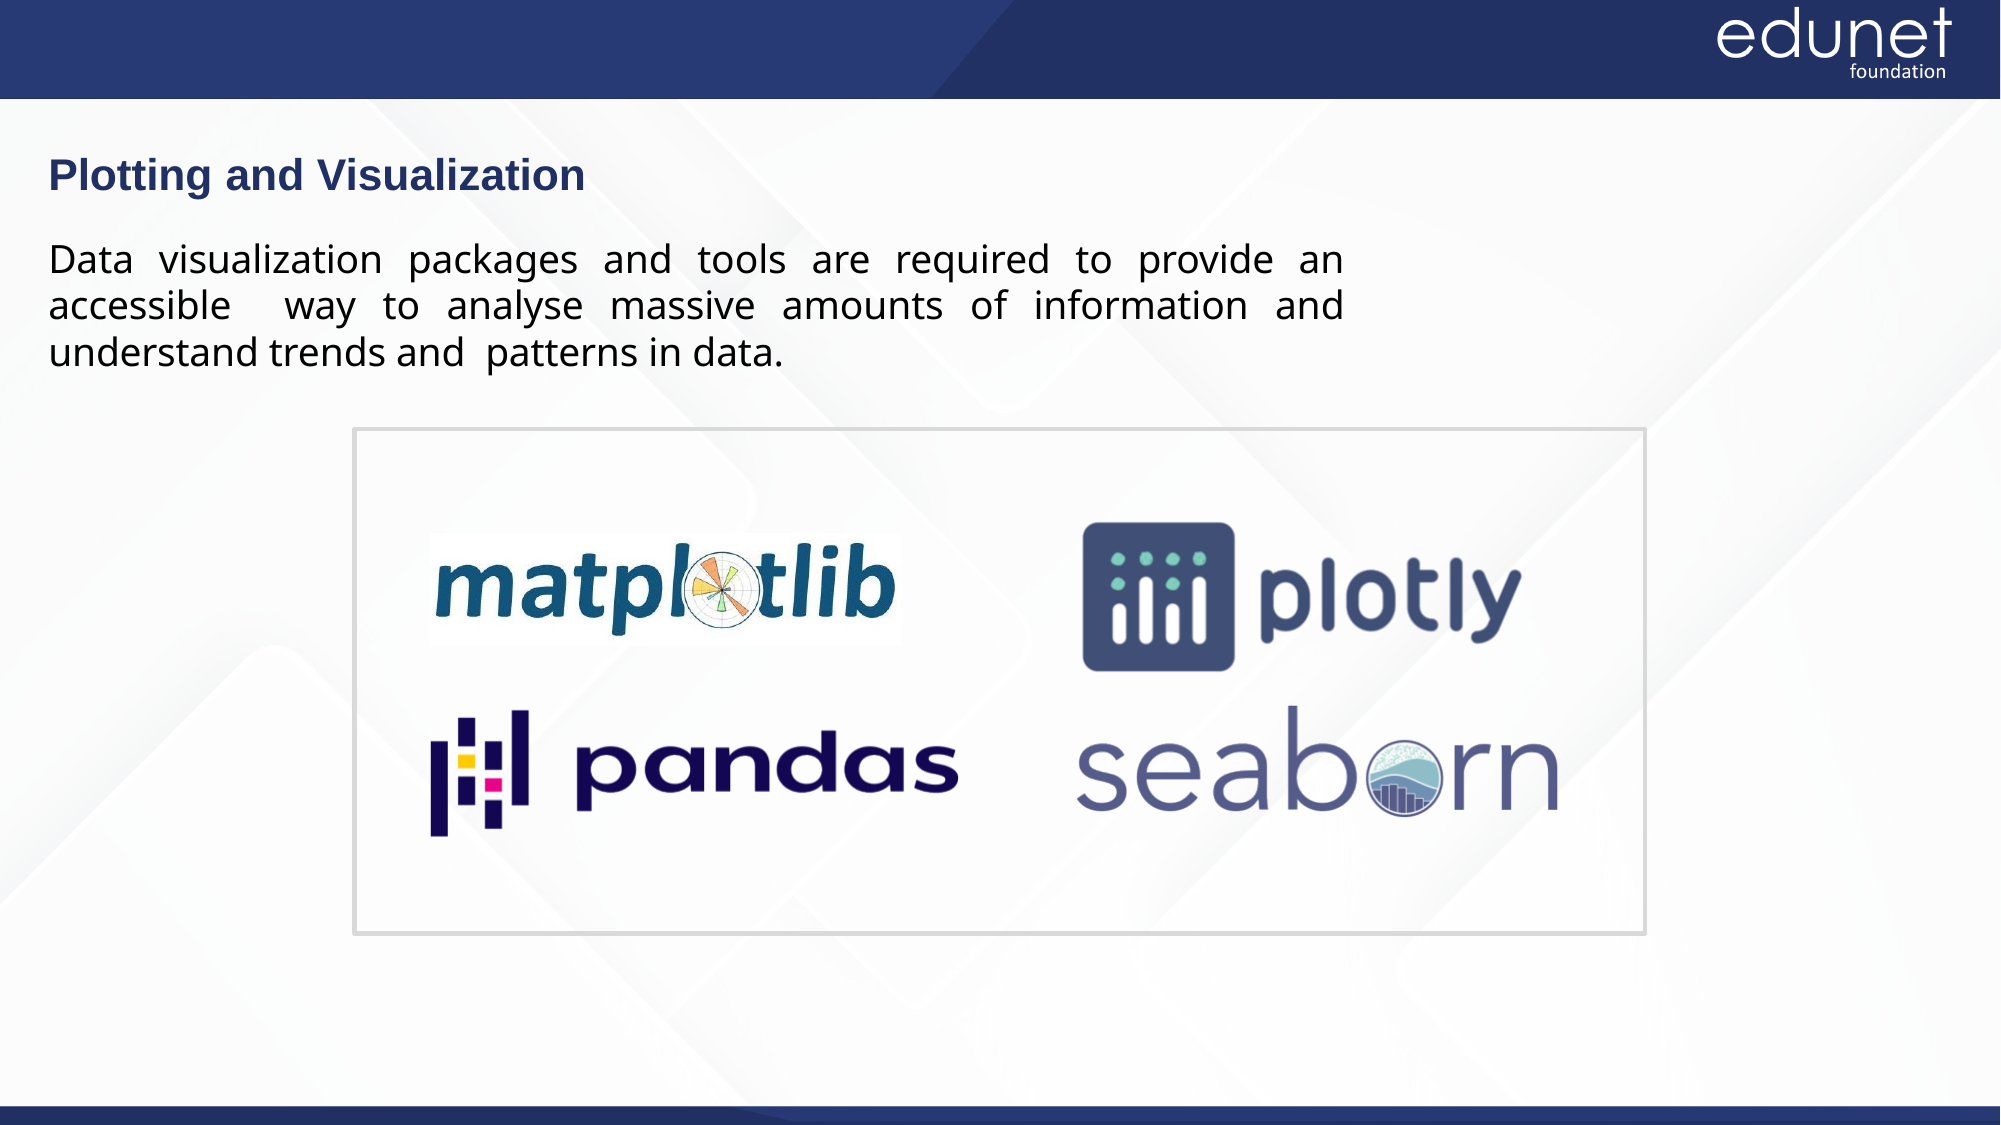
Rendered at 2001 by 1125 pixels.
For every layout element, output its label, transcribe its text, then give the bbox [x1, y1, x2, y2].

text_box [354, 429, 1646, 934]
picture [0, 0, 2001, 99]
text_box Plotting and Visualization Data visualization packages and tools are required to provide an accessible way to analyse massive amounts of information and understand trends and patterns in data. [45, 143, 1346, 374]
picture [0, 1105, 2000, 1125]
